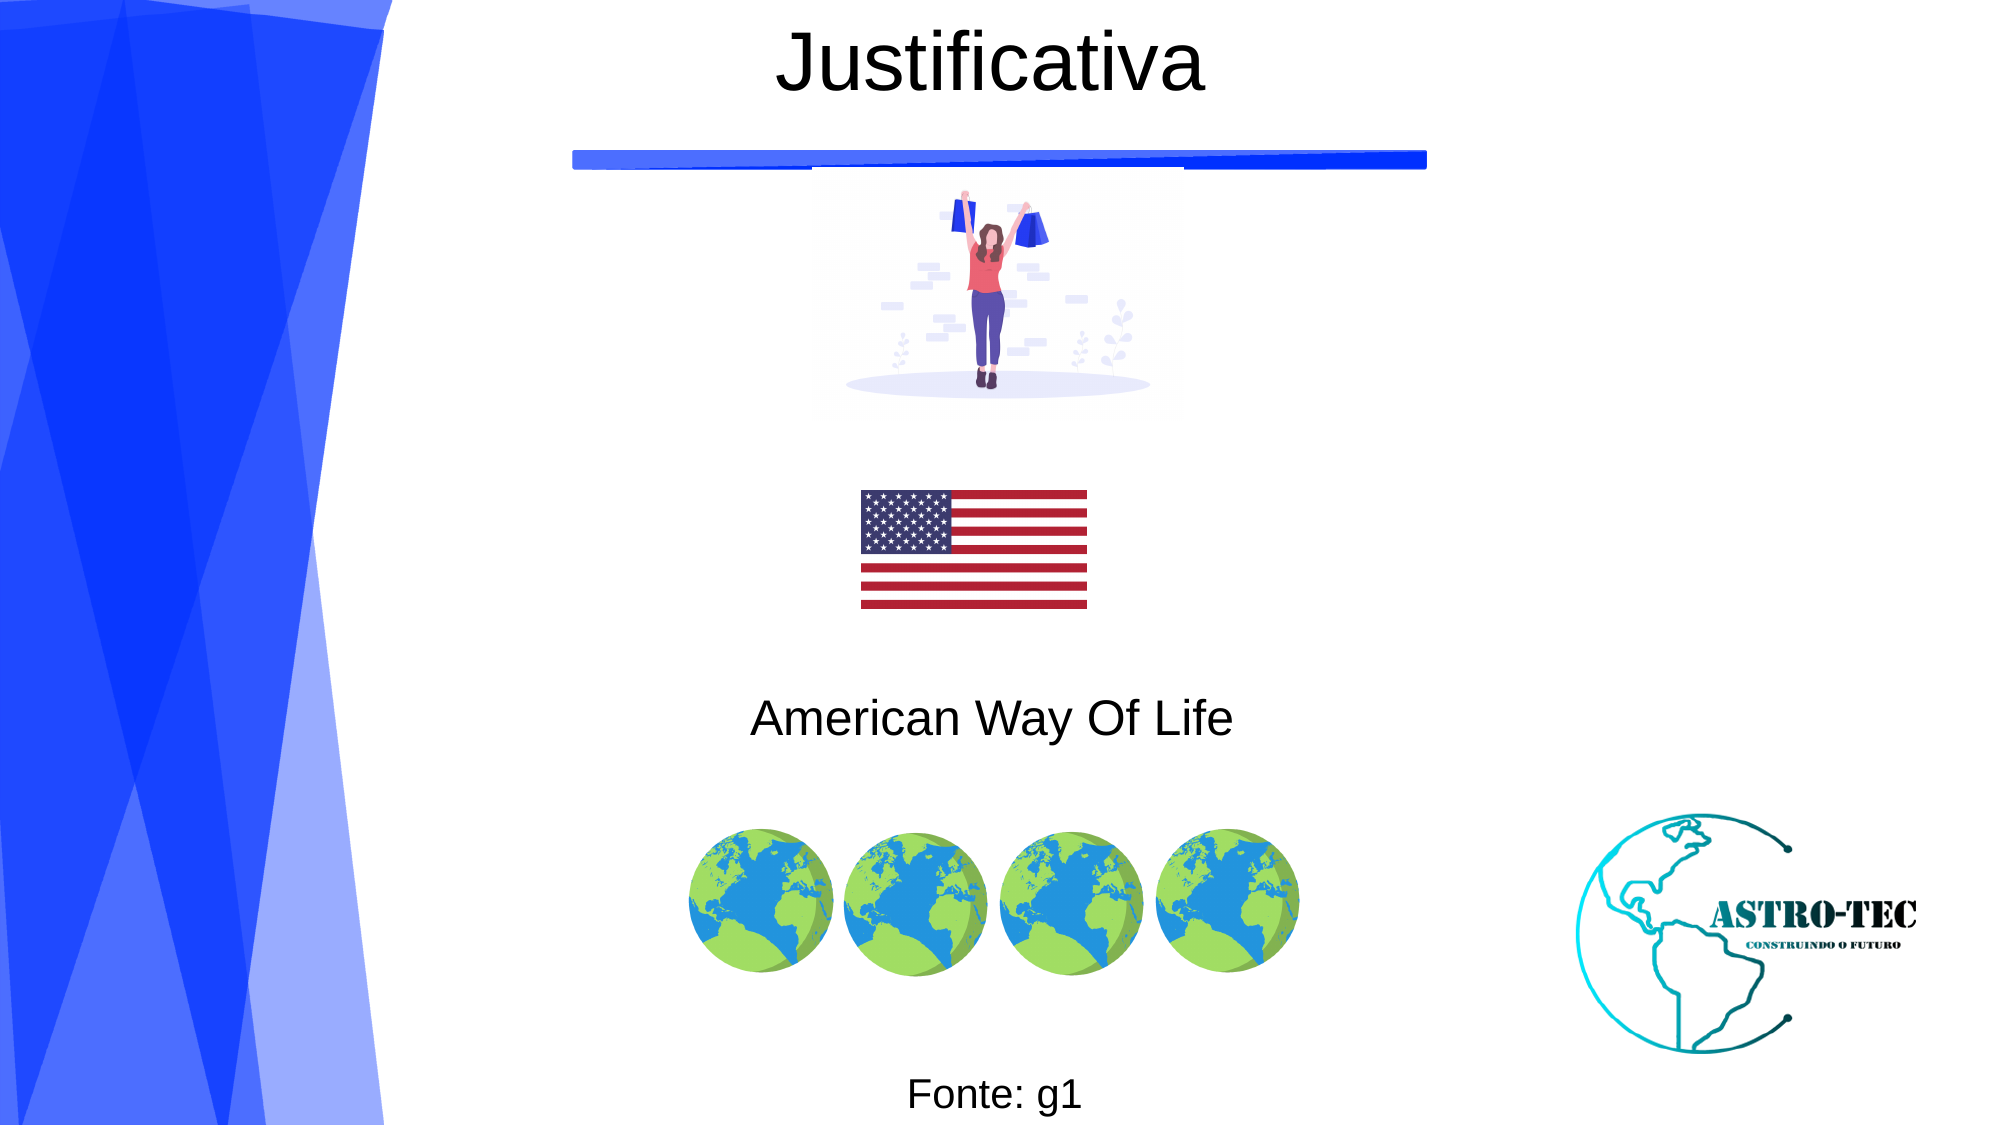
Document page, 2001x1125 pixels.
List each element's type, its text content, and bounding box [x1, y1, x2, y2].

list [1149, 822, 1306, 979]
title Justificativa [760, 0, 1227, 127]
text_box Fonte: g1 [892, 1059, 1103, 1125]
picture [0, 0, 2001, 1125]
text_box American Way Of Life [735, 677, 1265, 753]
